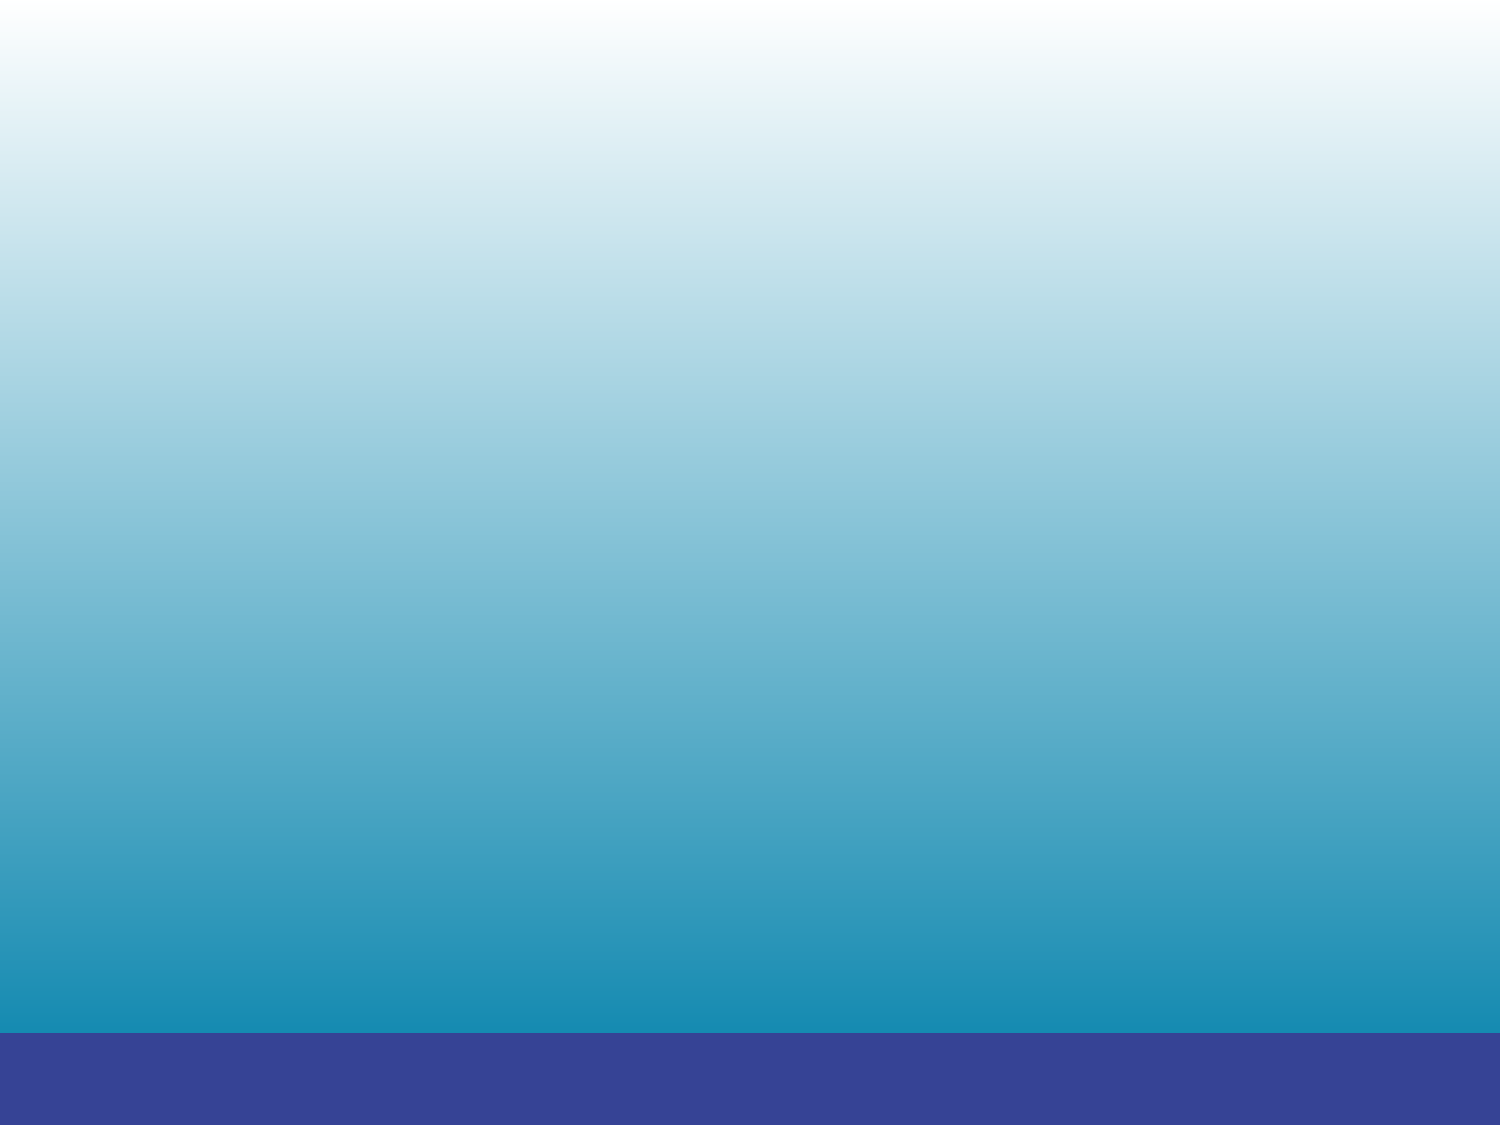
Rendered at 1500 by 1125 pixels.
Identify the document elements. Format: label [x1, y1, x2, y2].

picture [0, 1033, 1500, 1125]
